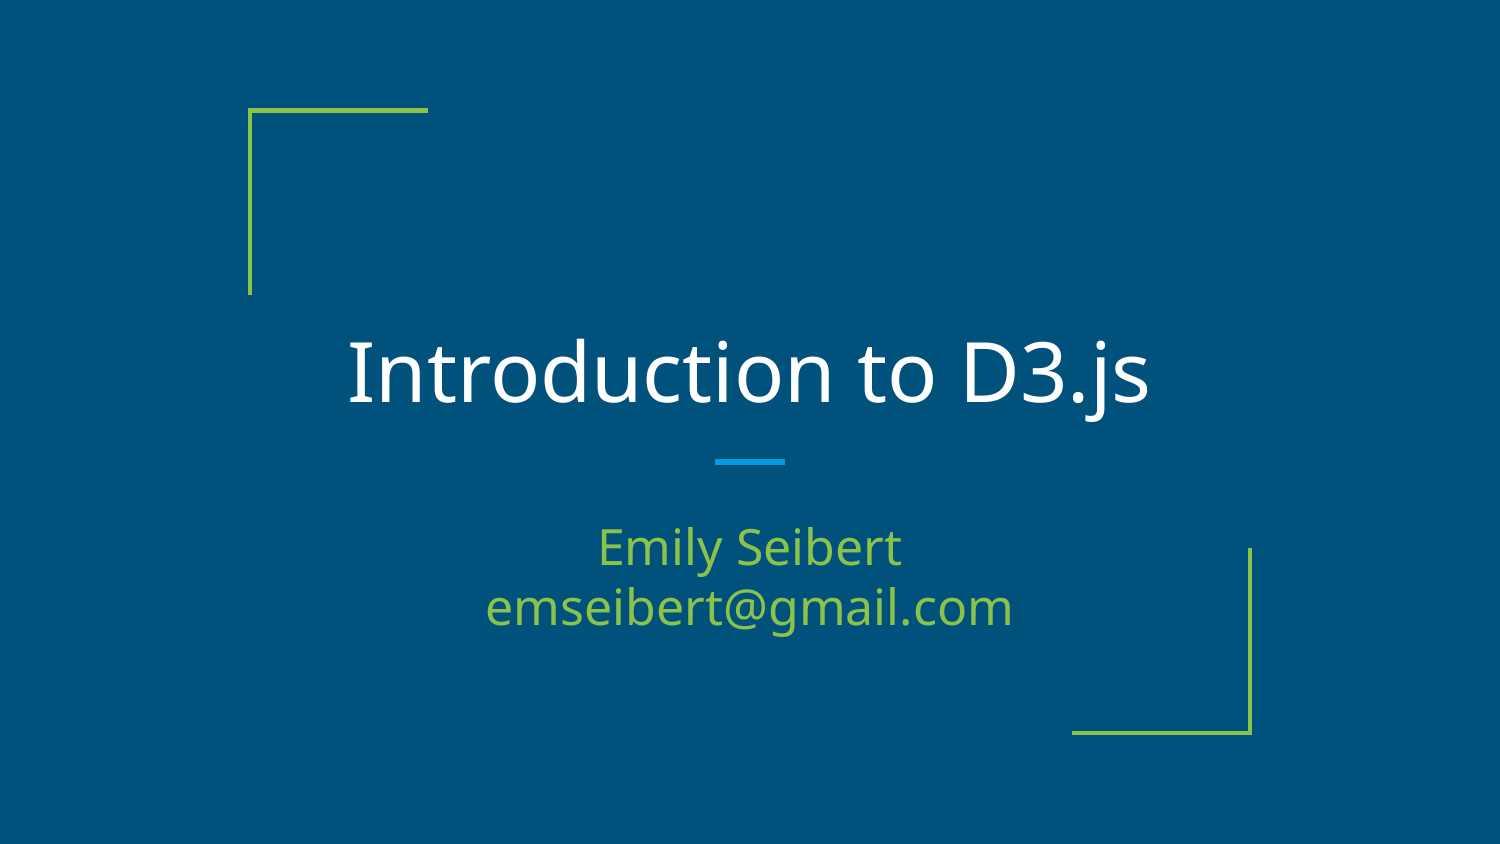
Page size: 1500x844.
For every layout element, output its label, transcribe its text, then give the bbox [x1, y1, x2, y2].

title Introduction to D3.js [275, 195, 1225, 435]
subtitle Emily Seibert emseibert@gmail.com [275, 500, 1225, 650]
